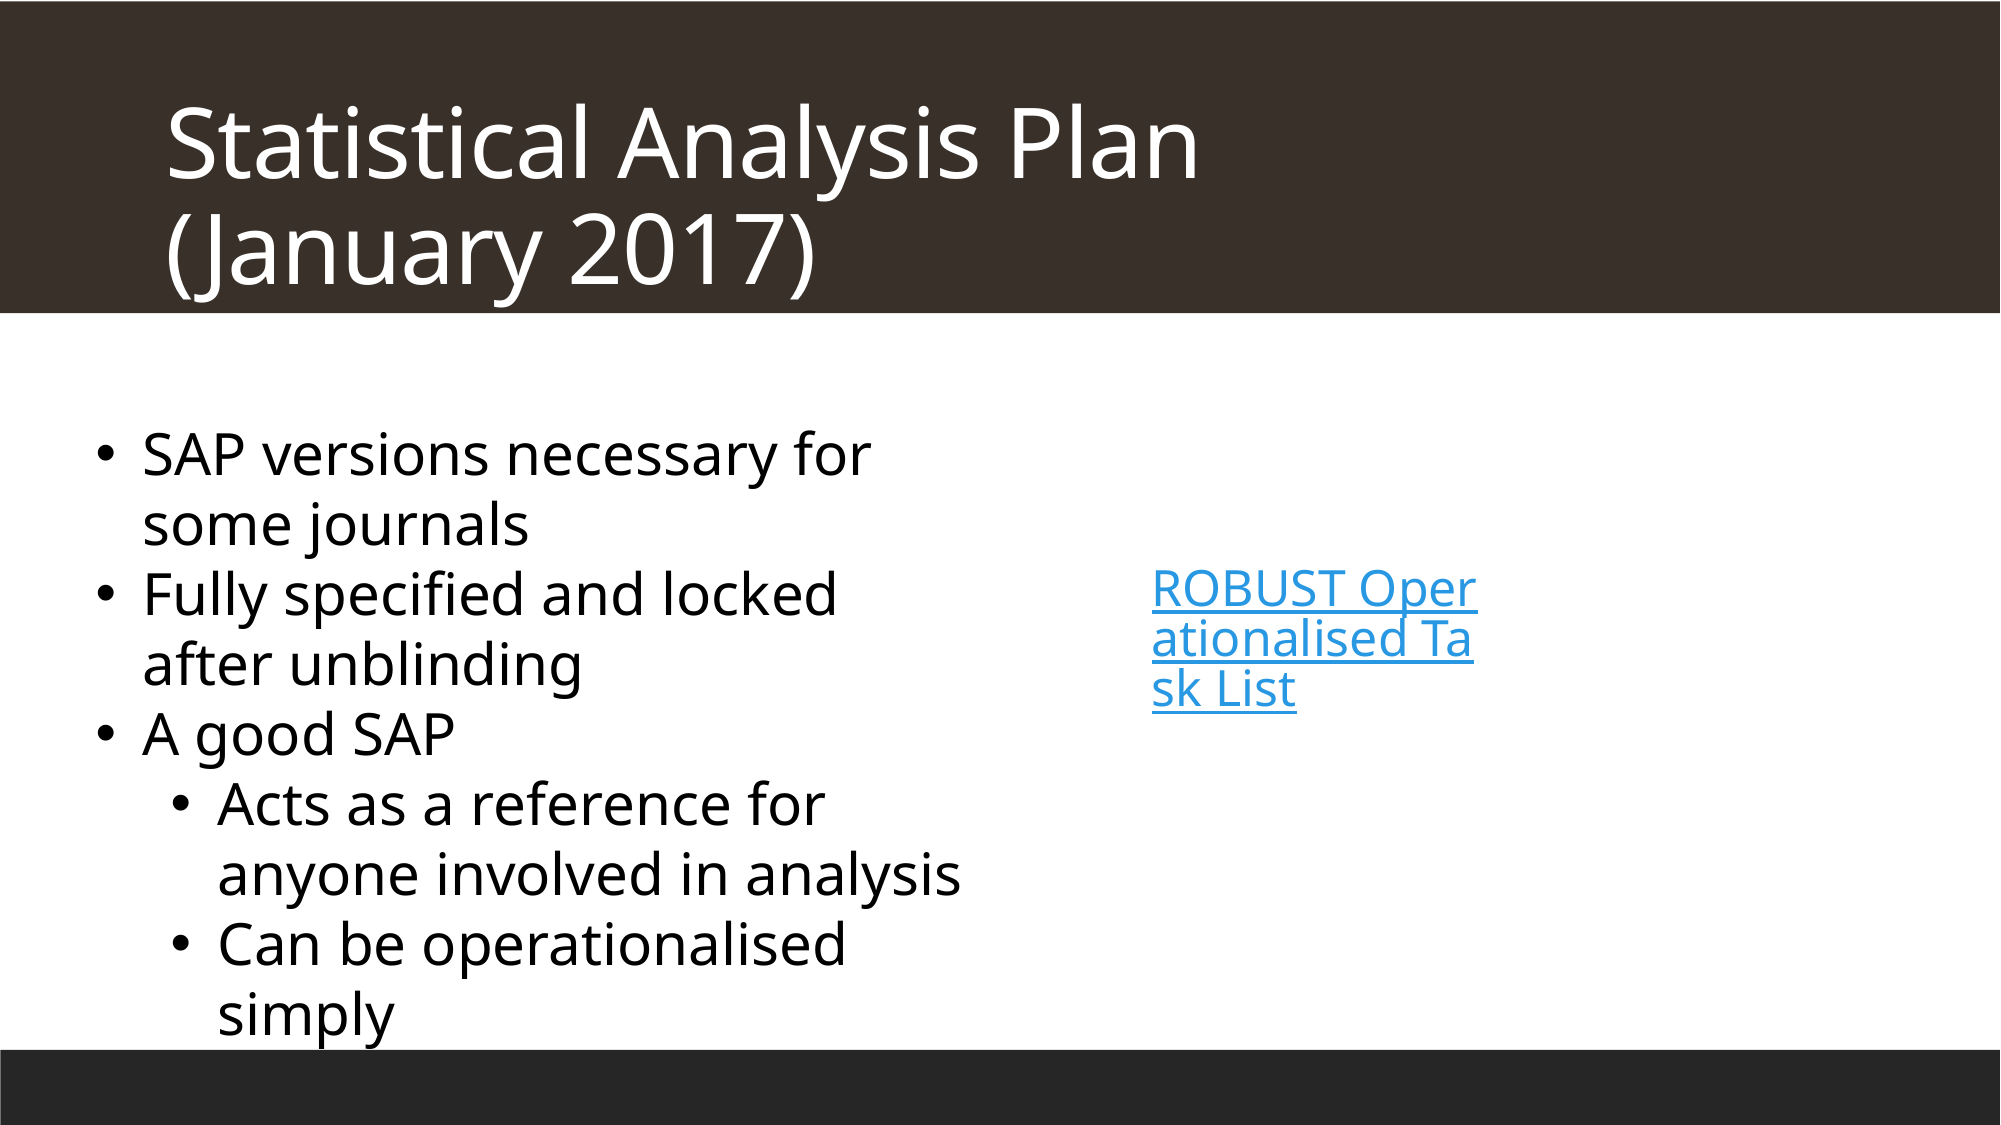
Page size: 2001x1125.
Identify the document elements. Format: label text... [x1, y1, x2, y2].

text_box ROBUST Operationalised Task List [1137, 549, 1510, 633]
text_box Statistical Analysis Plan (January 2017) [0, 1, 2000, 314]
text_box SAP versions necessary for some journals Fully specified and locked after unblinding A good SAP Acts as a reference for anyone involved in analysis Can be operationalised simply [80, 339, 1000, 1125]
